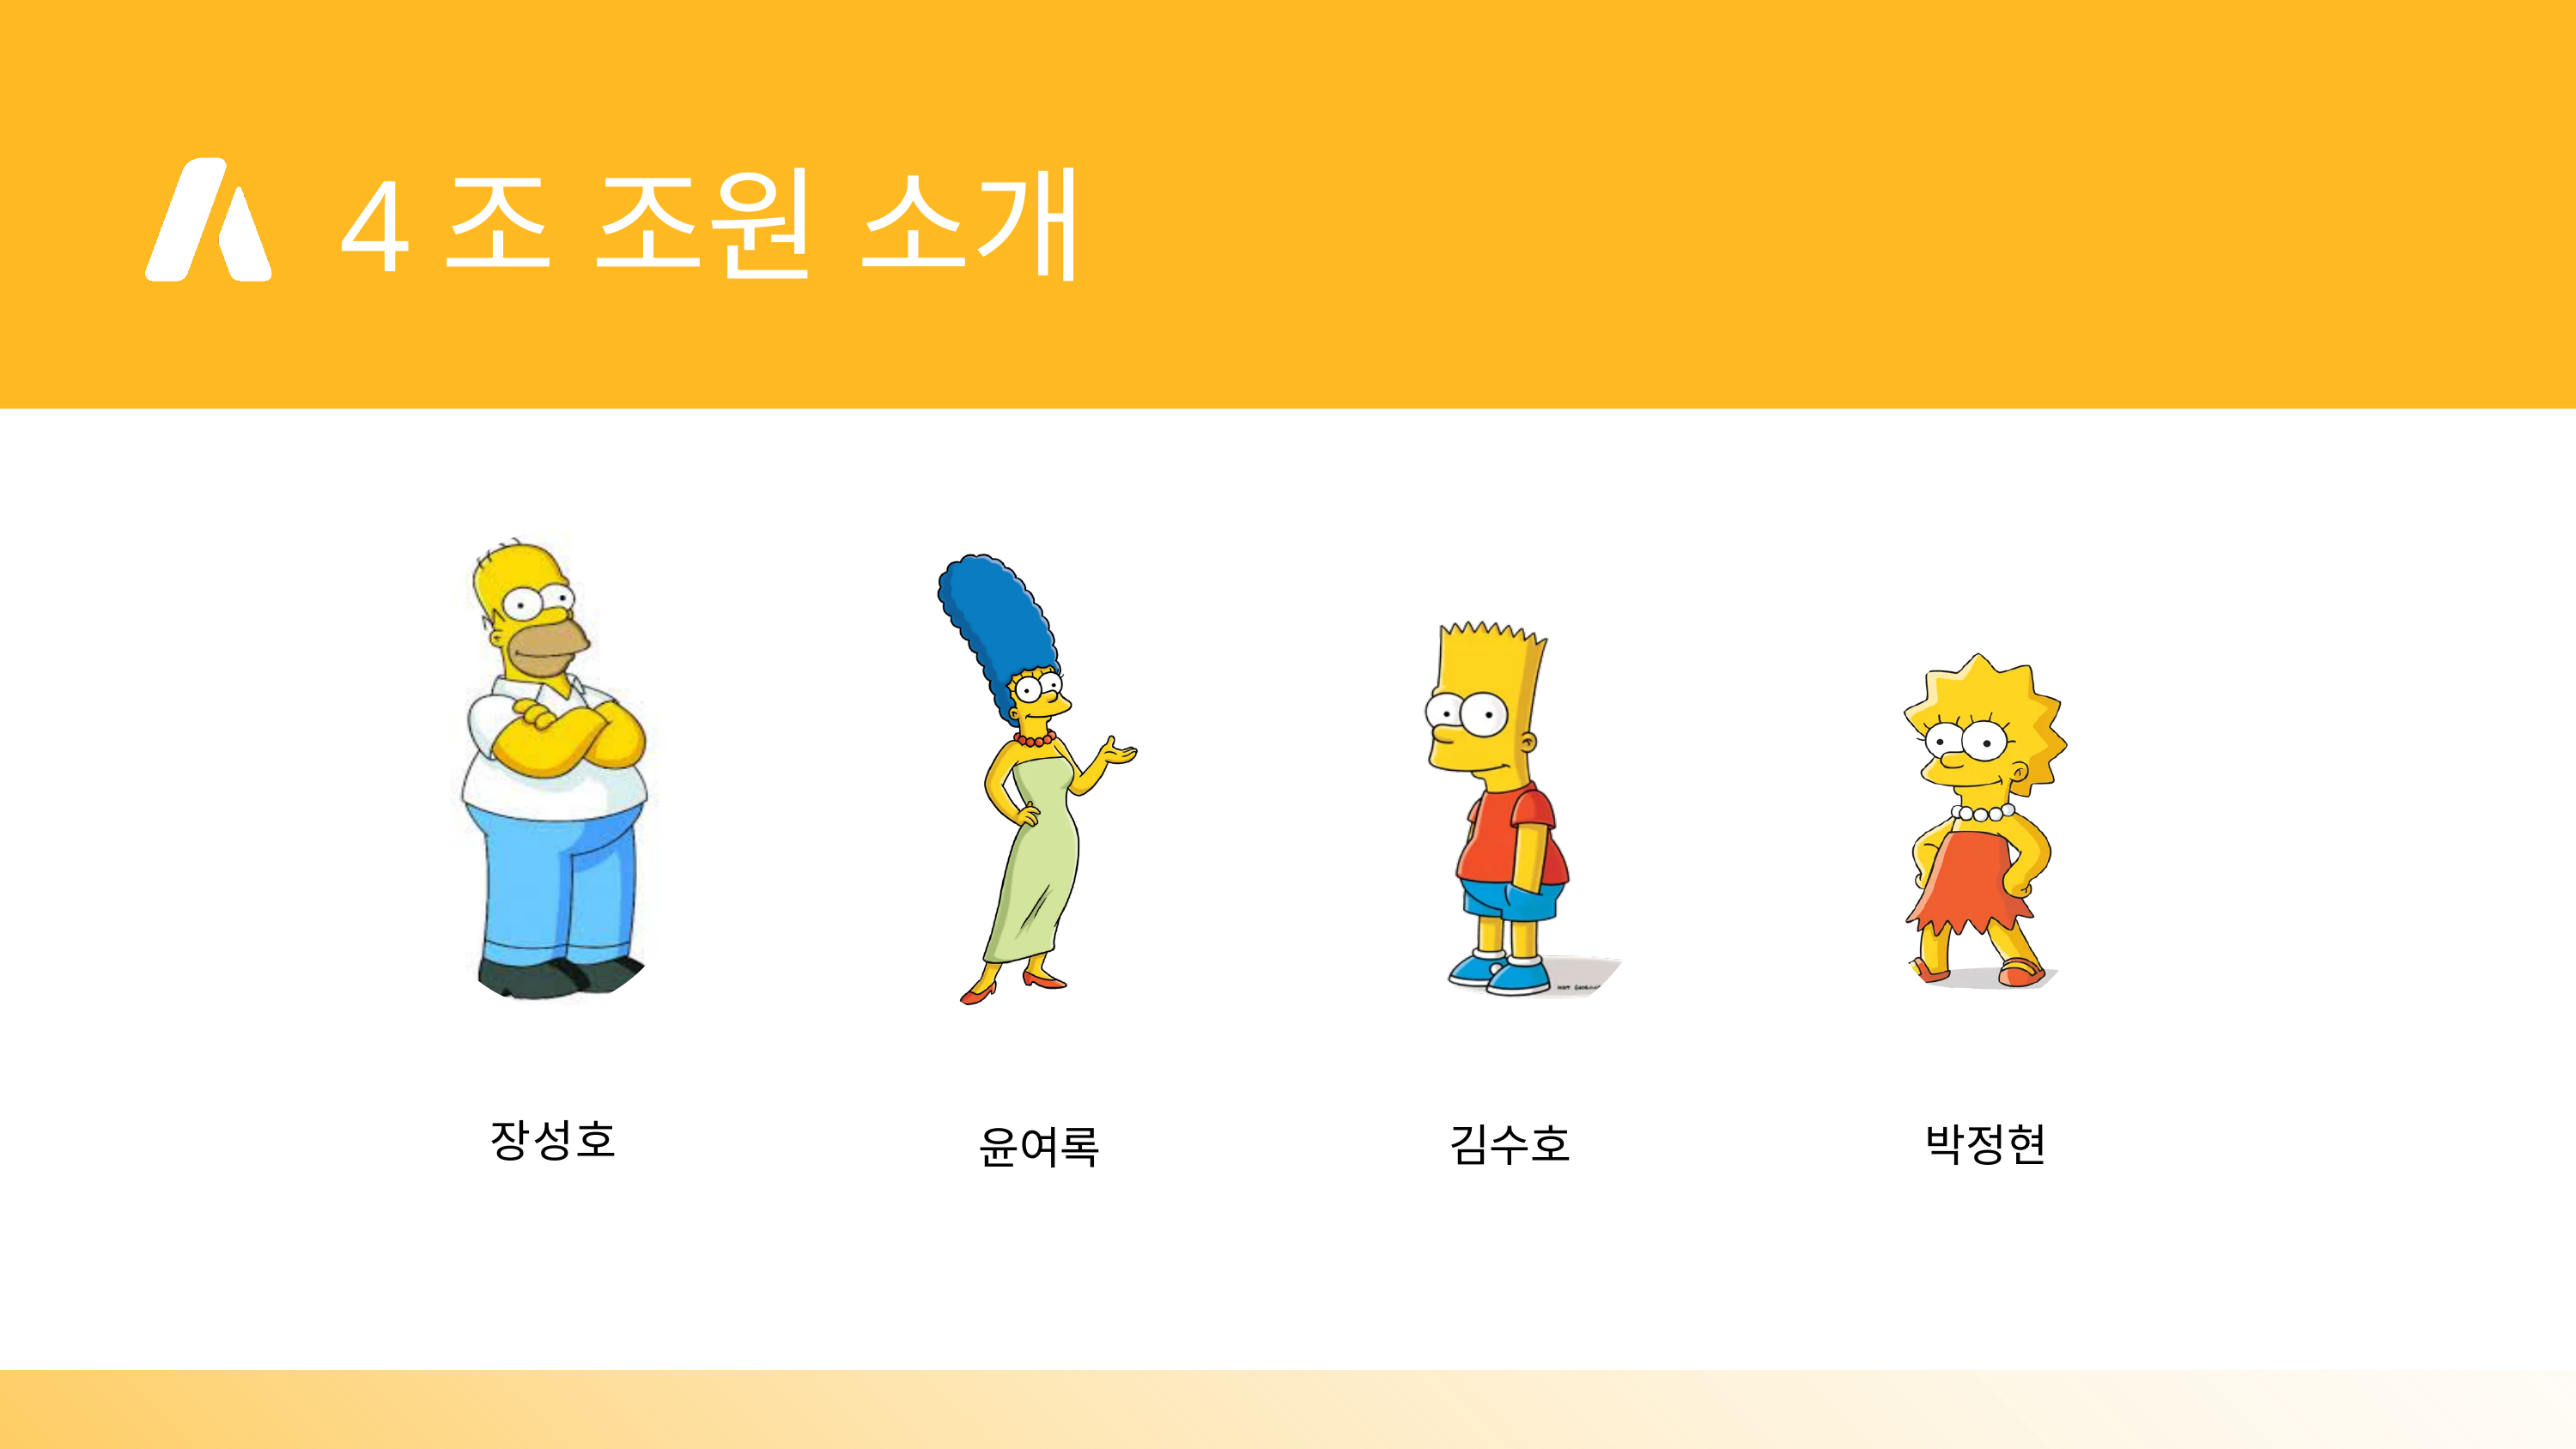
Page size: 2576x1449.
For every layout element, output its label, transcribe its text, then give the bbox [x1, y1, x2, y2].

text_box [0, 1370, 2576, 1449]
text_box 4조 조원 소개 [339, 146, 1987, 297]
text_box [392, 530, 715, 1009]
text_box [1348, 574, 1673, 1025]
text_box 박정현 [1781, 1108, 2192, 1172]
text_box 장성호 [348, 1108, 759, 1167]
text_box 김수호 [1304, 1108, 1716, 1172]
text_box [144, 157, 272, 282]
text_box 윤여록 [834, 1111, 1246, 1174]
text_box [0, 0, 2576, 409]
text_box [856, 530, 1224, 1026]
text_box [1868, 648, 2105, 1009]
